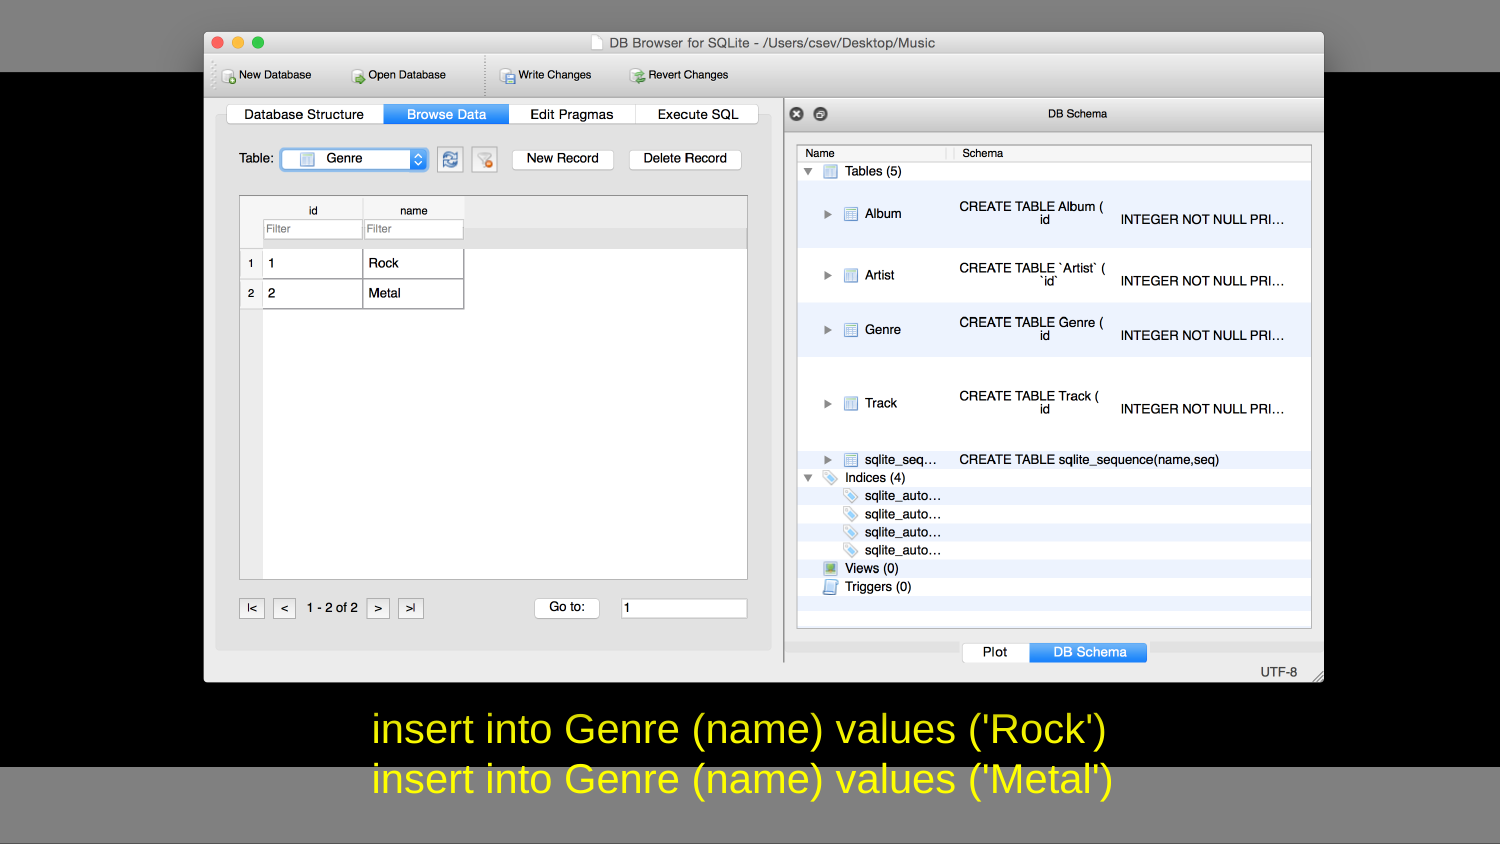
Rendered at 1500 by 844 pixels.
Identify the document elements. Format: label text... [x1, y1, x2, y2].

text_box insert into Genre (name) values ('Rock') insert into Genre (name) values ('Metal') [371, 772, 1231, 805]
picture [147, 0, 1380, 763]
